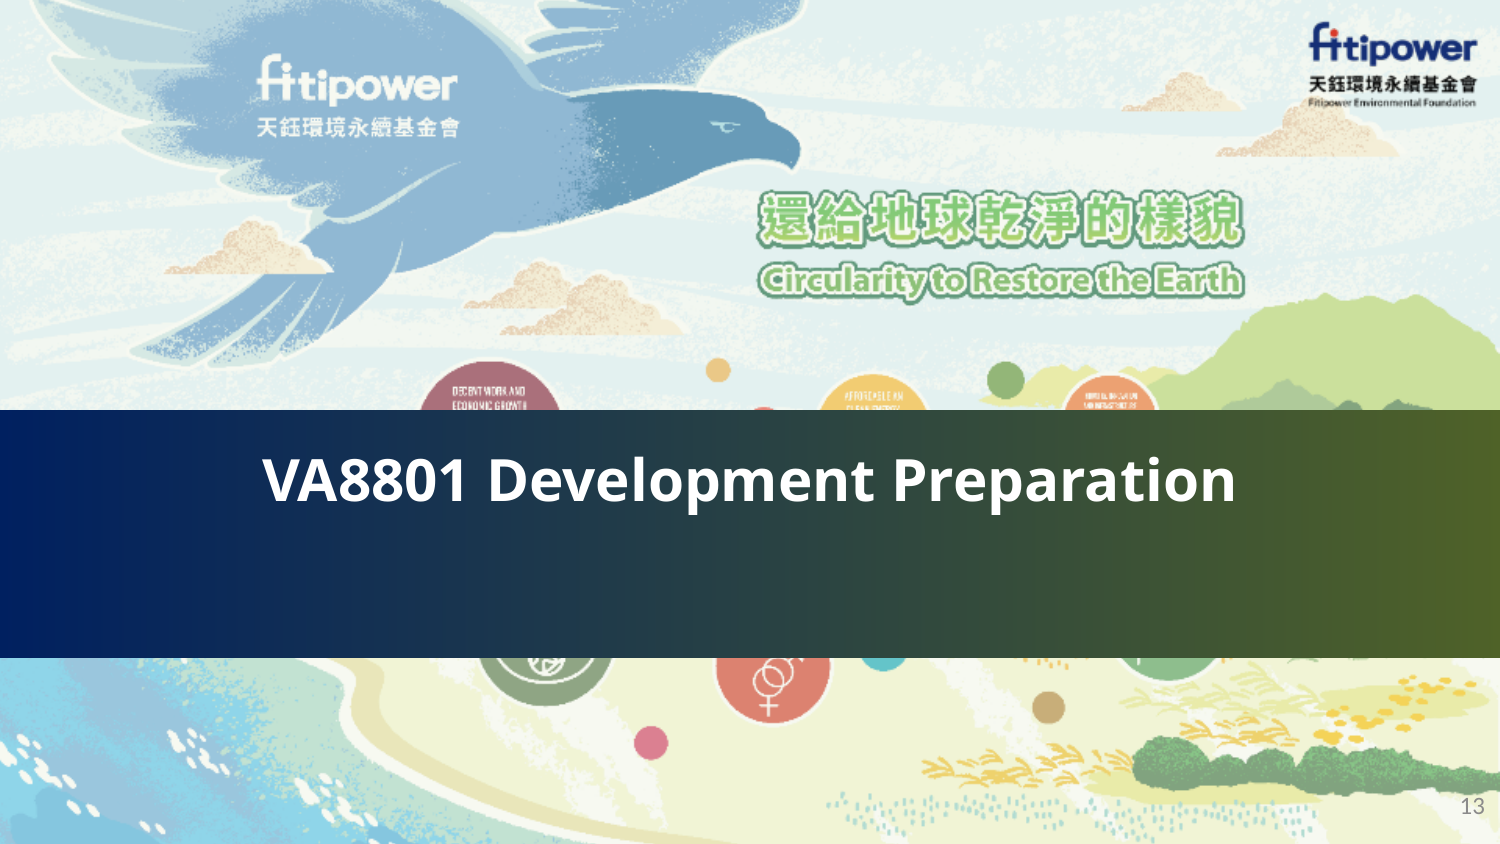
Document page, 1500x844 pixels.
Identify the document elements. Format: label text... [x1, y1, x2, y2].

picture [1287, 8, 1500, 122]
title VA8801 Development Preparation [0, 472, 1500, 554]
slide_number 13 [1149, 782, 1500, 828]
